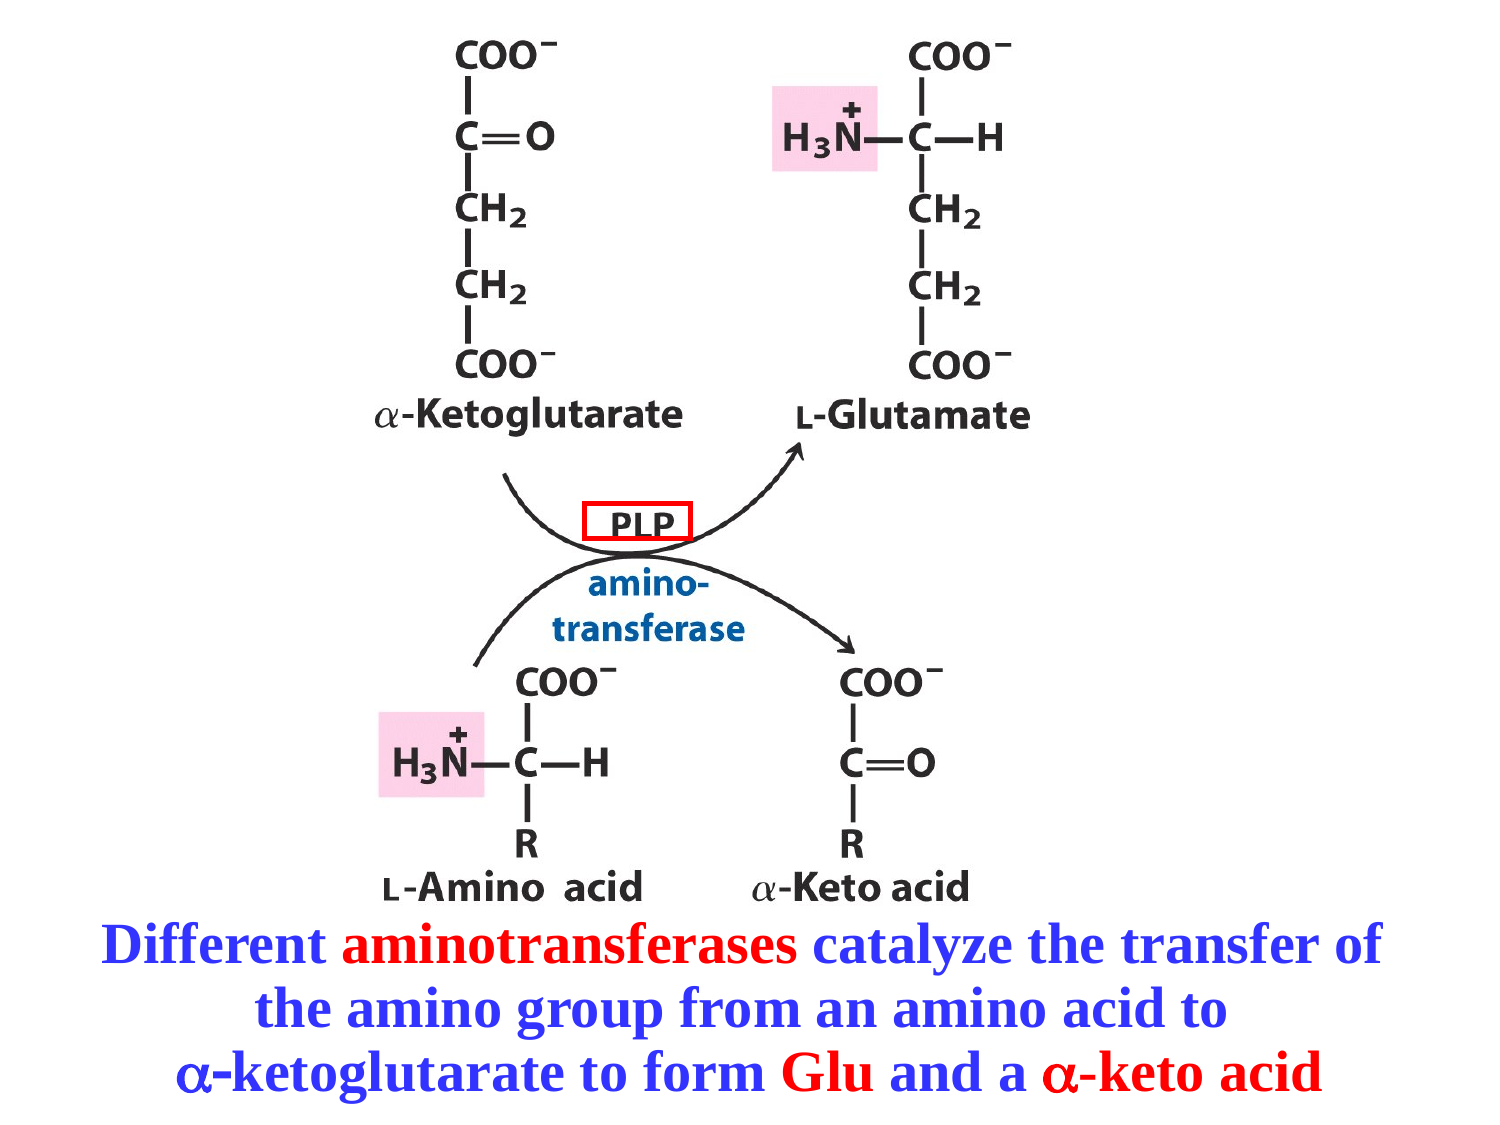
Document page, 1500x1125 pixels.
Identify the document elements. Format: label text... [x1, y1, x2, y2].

picture [359, 30, 1042, 913]
text_box Different aminotransferases catalyze the transfer of the amino group from an amino acid to a-ketoglutarate to form Glu and a a-keto acid [46, 914, 1453, 1125]
